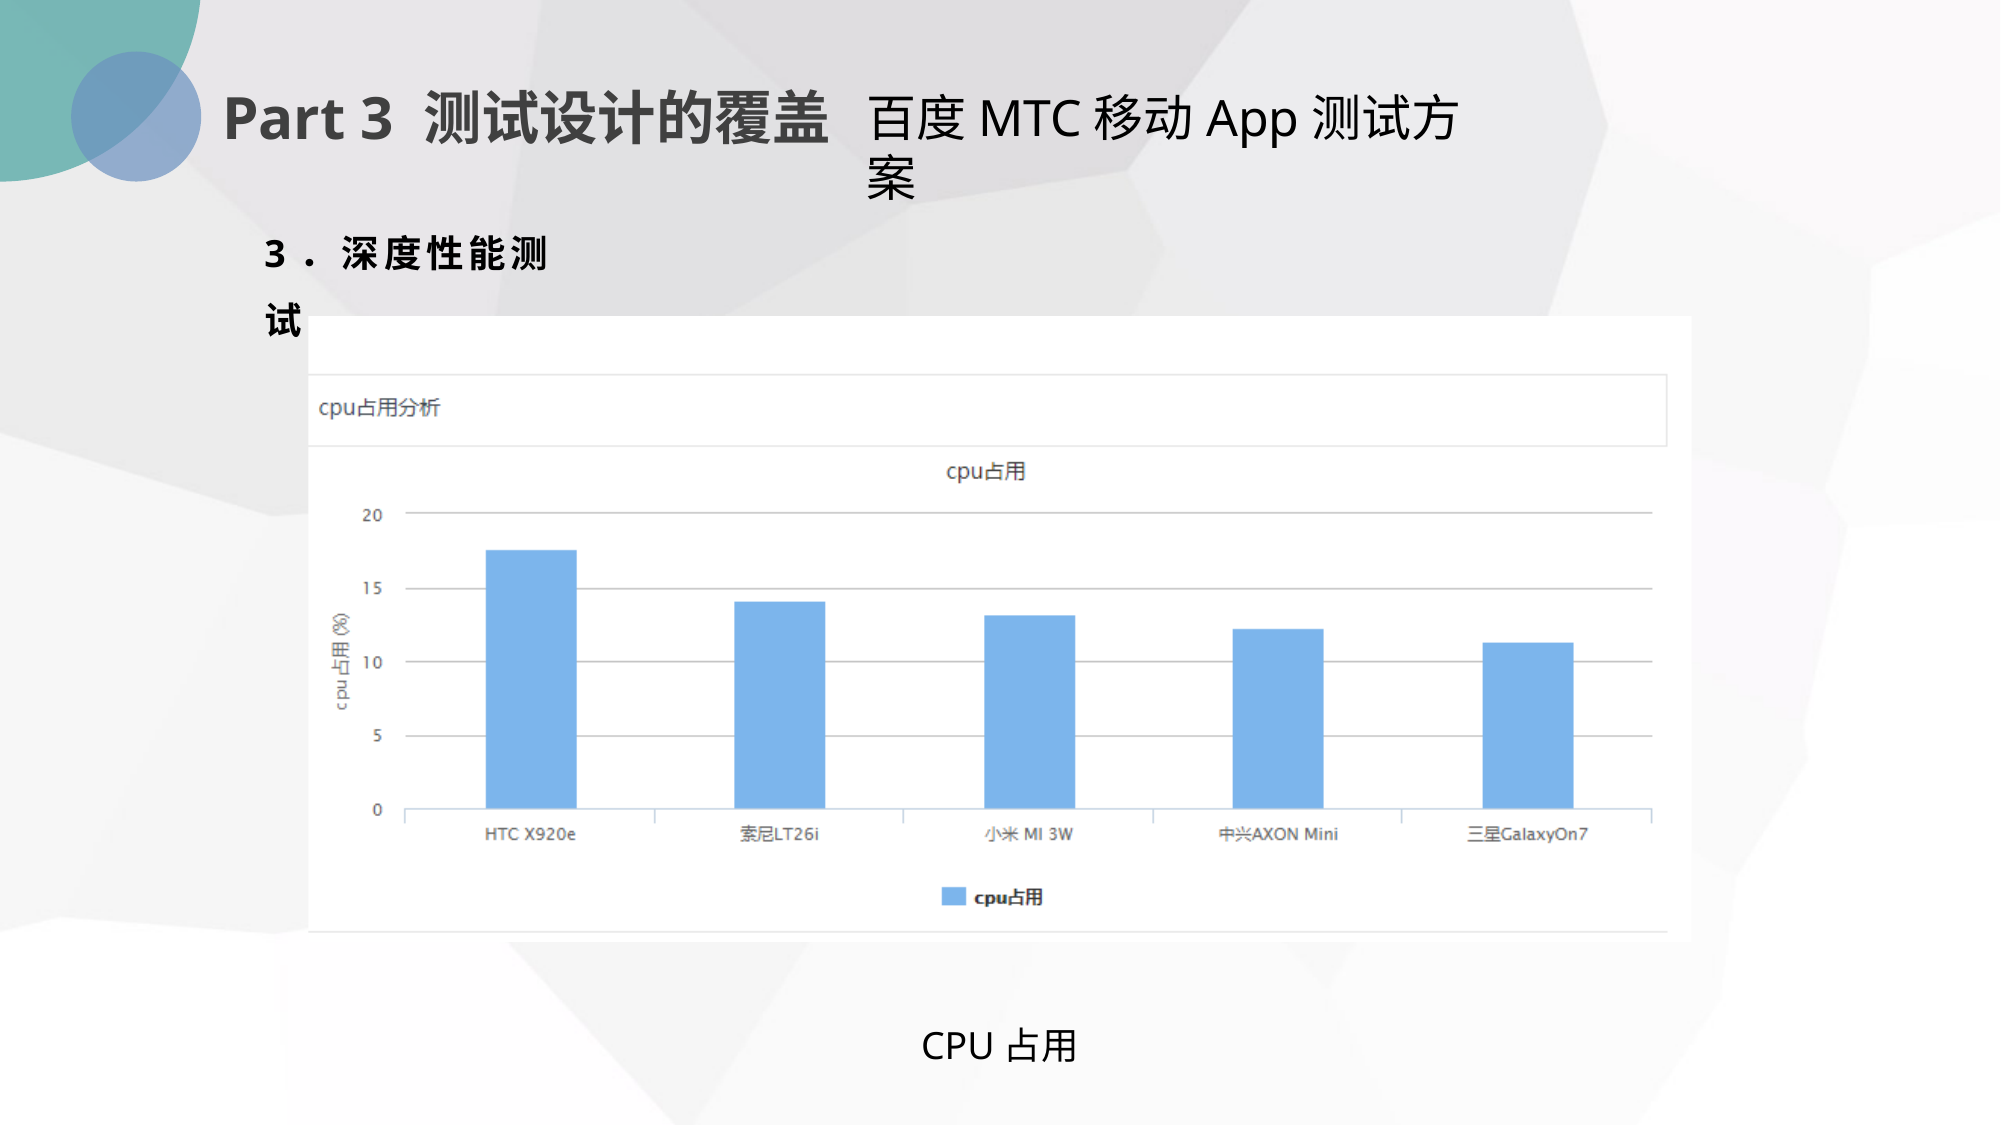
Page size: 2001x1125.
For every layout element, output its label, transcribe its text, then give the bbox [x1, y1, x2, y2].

text_box [70, 50, 203, 183]
text_box CPU占用 [906, 992, 1094, 1075]
text_box [0, 0, 202, 183]
text_box 百度MTC移动App测试方案 [851, 78, 1511, 214]
text_box Part 3 测试设计的覆盖 [207, 73, 846, 159]
picture [0, 0, 2001, 1125]
text_box 3．深度性能测试 [249, 199, 564, 283]
